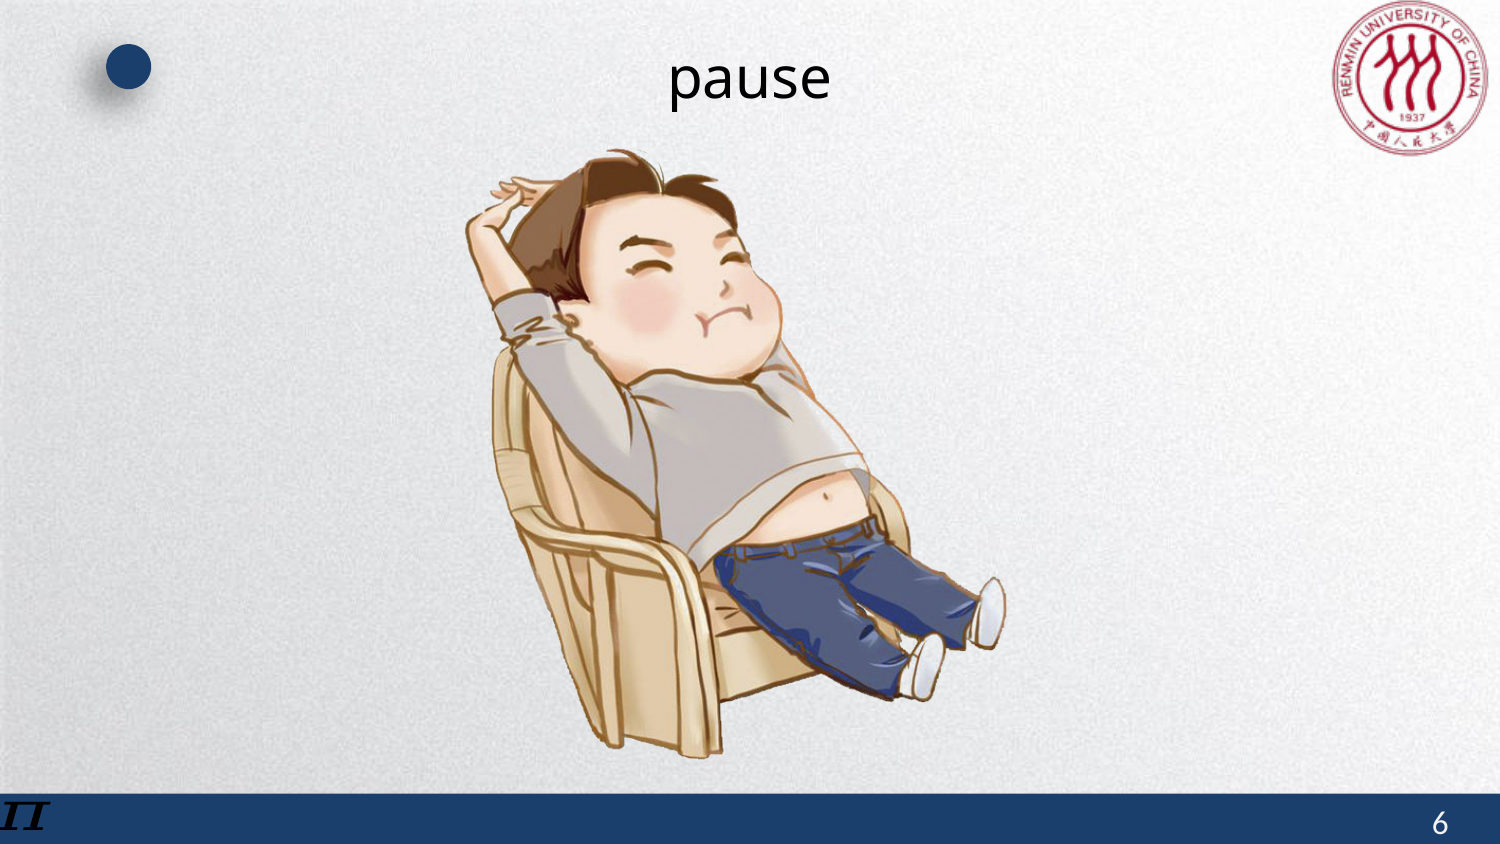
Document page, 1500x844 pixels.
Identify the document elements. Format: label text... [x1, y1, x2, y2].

picture [0, 0, 1500, 793]
title pause [75, 33, 1425, 116]
